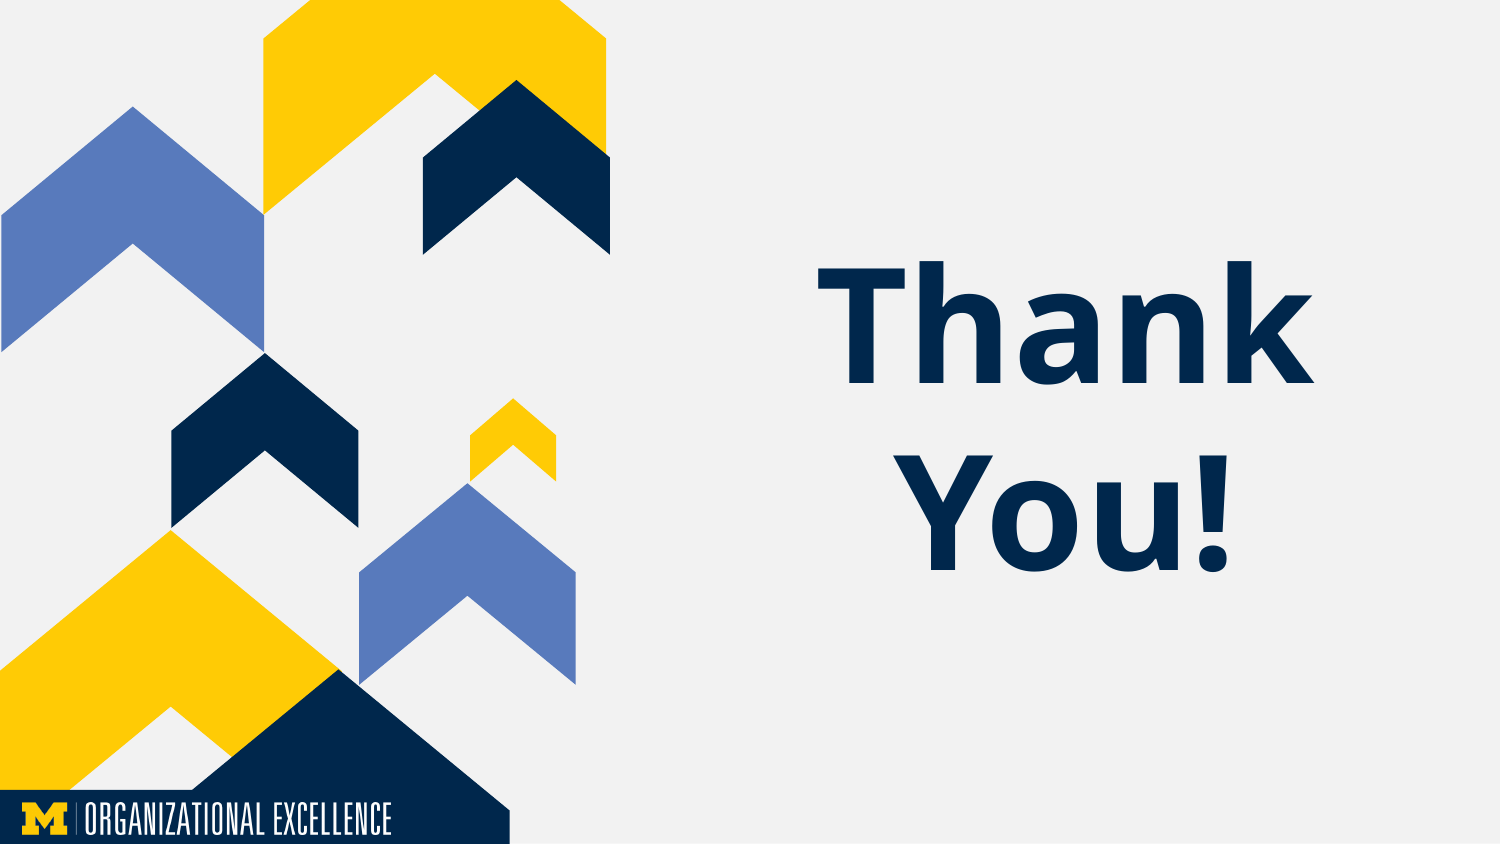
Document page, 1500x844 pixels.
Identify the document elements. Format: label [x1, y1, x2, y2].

picture [22, 802, 391, 835]
